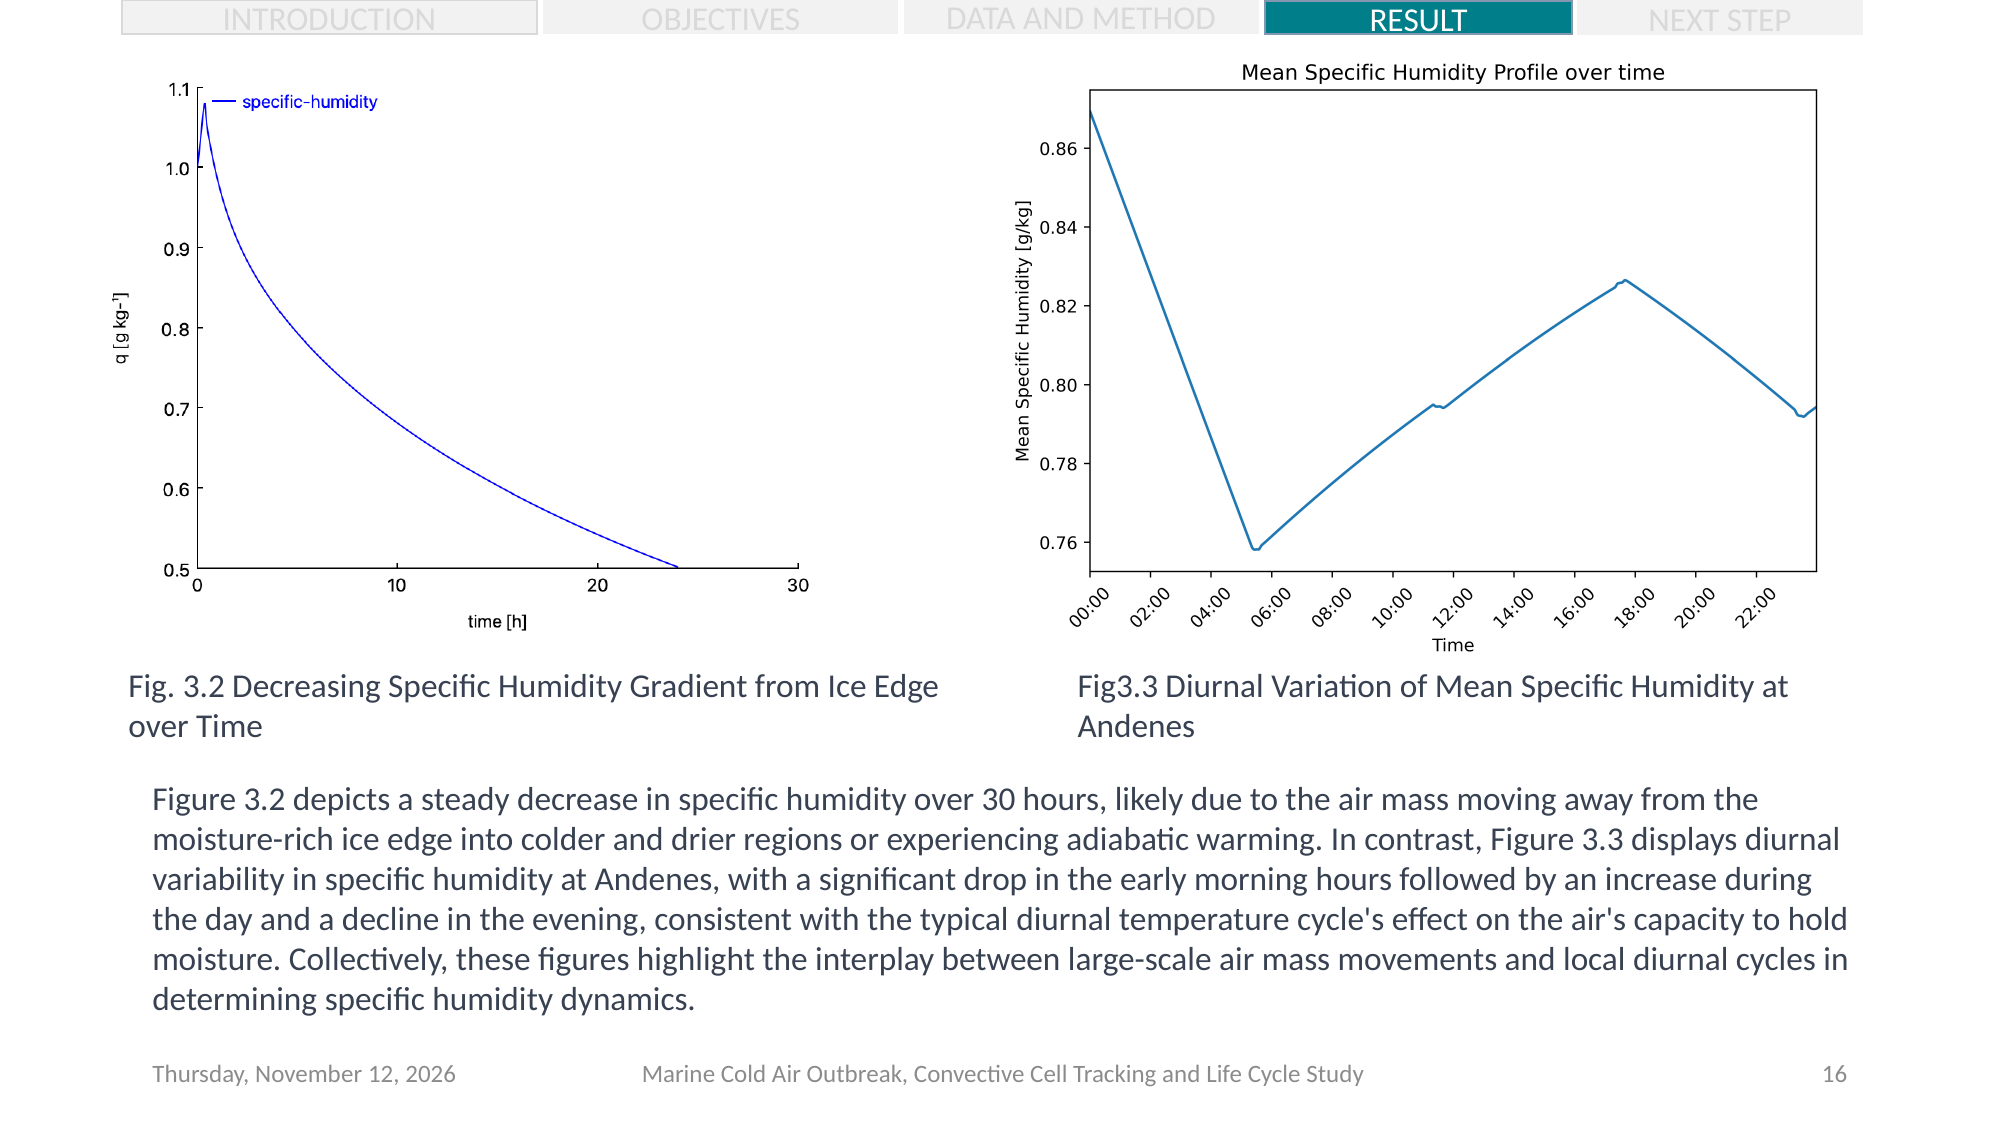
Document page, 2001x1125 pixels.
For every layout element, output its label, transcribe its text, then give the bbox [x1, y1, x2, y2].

footer Marine Cold Air Outbreak, Convective Cell Tracking and Life Cycle Study [622, 1042, 1385, 1103]
text_box DATA AND METHOD [904, 0, 1259, 34]
text_box NEXT STEP [1577, 0, 1863, 35]
text_box Fig3.3 Diurnal Variation of Mean Specific Humidity at Andenes [1062, 657, 1904, 752]
text_box Figure 3.2 depicts a steady decrease in specific humidity over 30 hours, likely due to the air mass moving away from the moisture-rich ice edge into colder and drier regions or experiencing adiabatic warming. In contrast, Figure 3.3 displays diurnal variability in specific humidity at Andenes, with a significant drop in the early morning hours followed by an increase during the day and a decline in the evening, consistent with the typical diurnal temperature cycle's effect on the air's capacity to hold moisture. Collectively, these figures highlight the interplay between large-scale air mass movements and local diurnal cycles in determining specific humidity dynamics. [137, 769, 1879, 1025]
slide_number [137, 1042, 588, 1103]
slide_number 16 [1412, 1042, 1863, 1103]
picture [92, 42, 843, 643]
picture [1003, 51, 1829, 667]
text_box RESULT [1264, 0, 1573, 35]
text_box Fig. 3.2 Decreasing Specific Humidity Gradient from Ice Edge over Time [113, 656, 976, 752]
text_box INTRODUCTION [121, 0, 538, 35]
text_box OBJECTIVES [543, 0, 898, 34]
